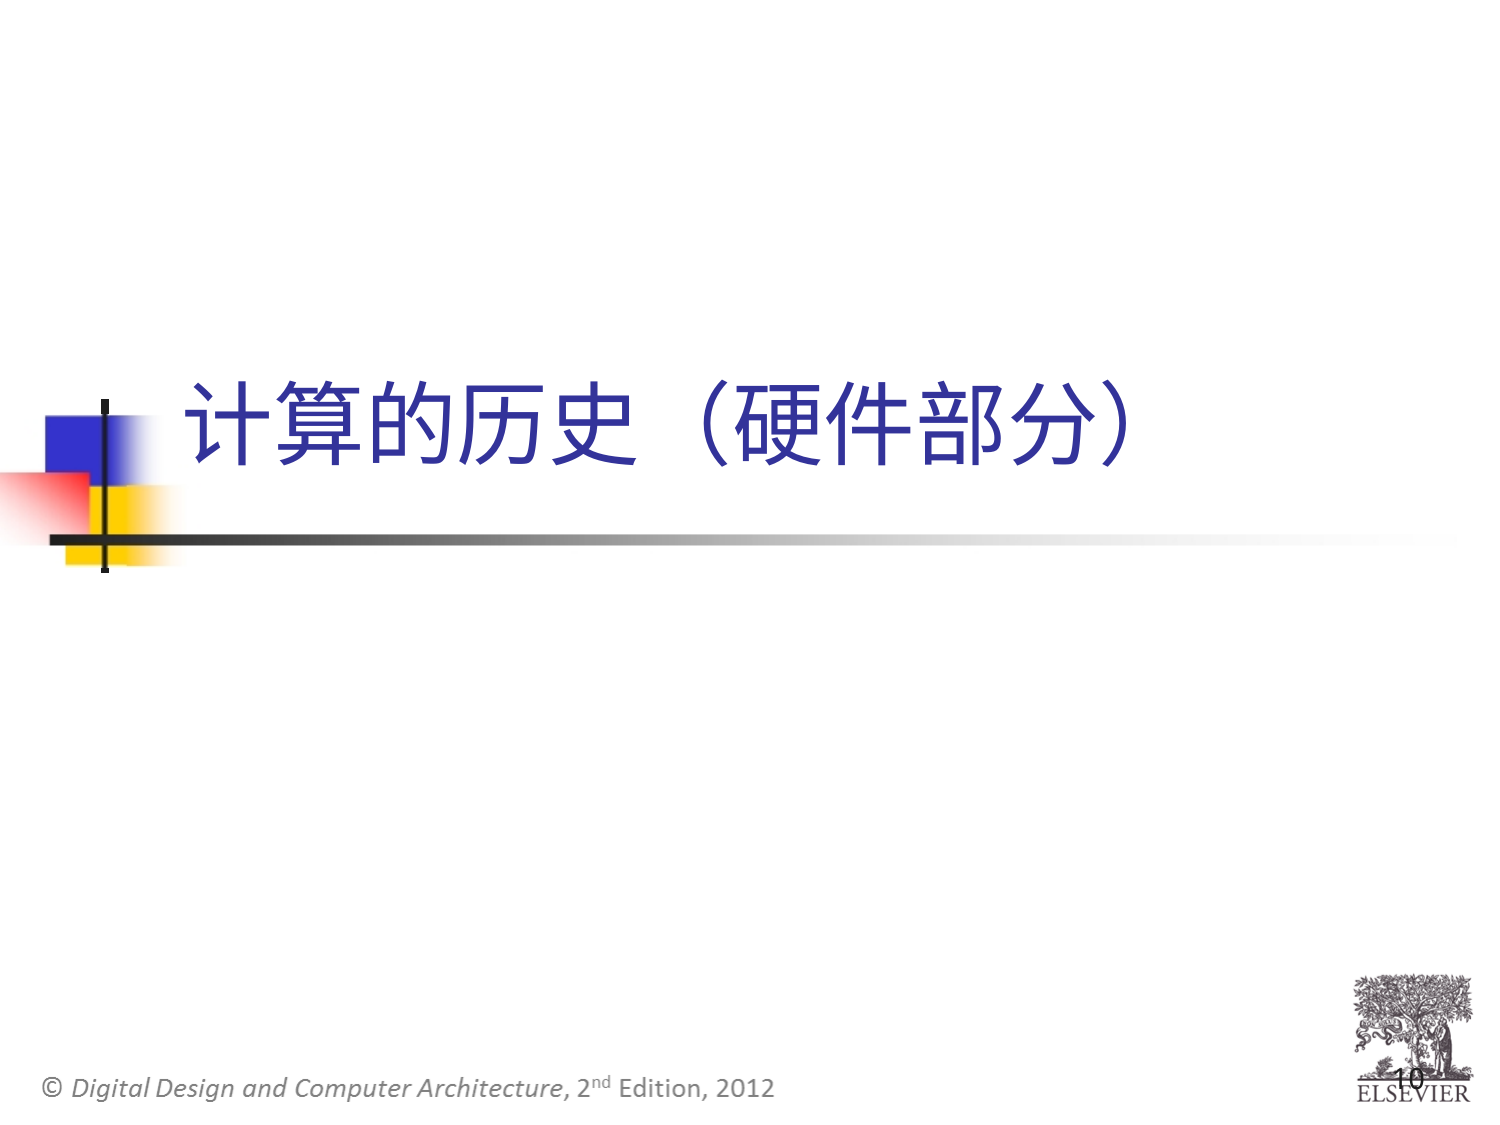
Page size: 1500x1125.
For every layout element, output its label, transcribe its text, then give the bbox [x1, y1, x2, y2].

text_box 10 [1391, 1060, 1426, 1096]
picture [0, 0, 1500, 1125]
text_box 计算的历史（硬件部分） [181, 384, 1192, 413]
